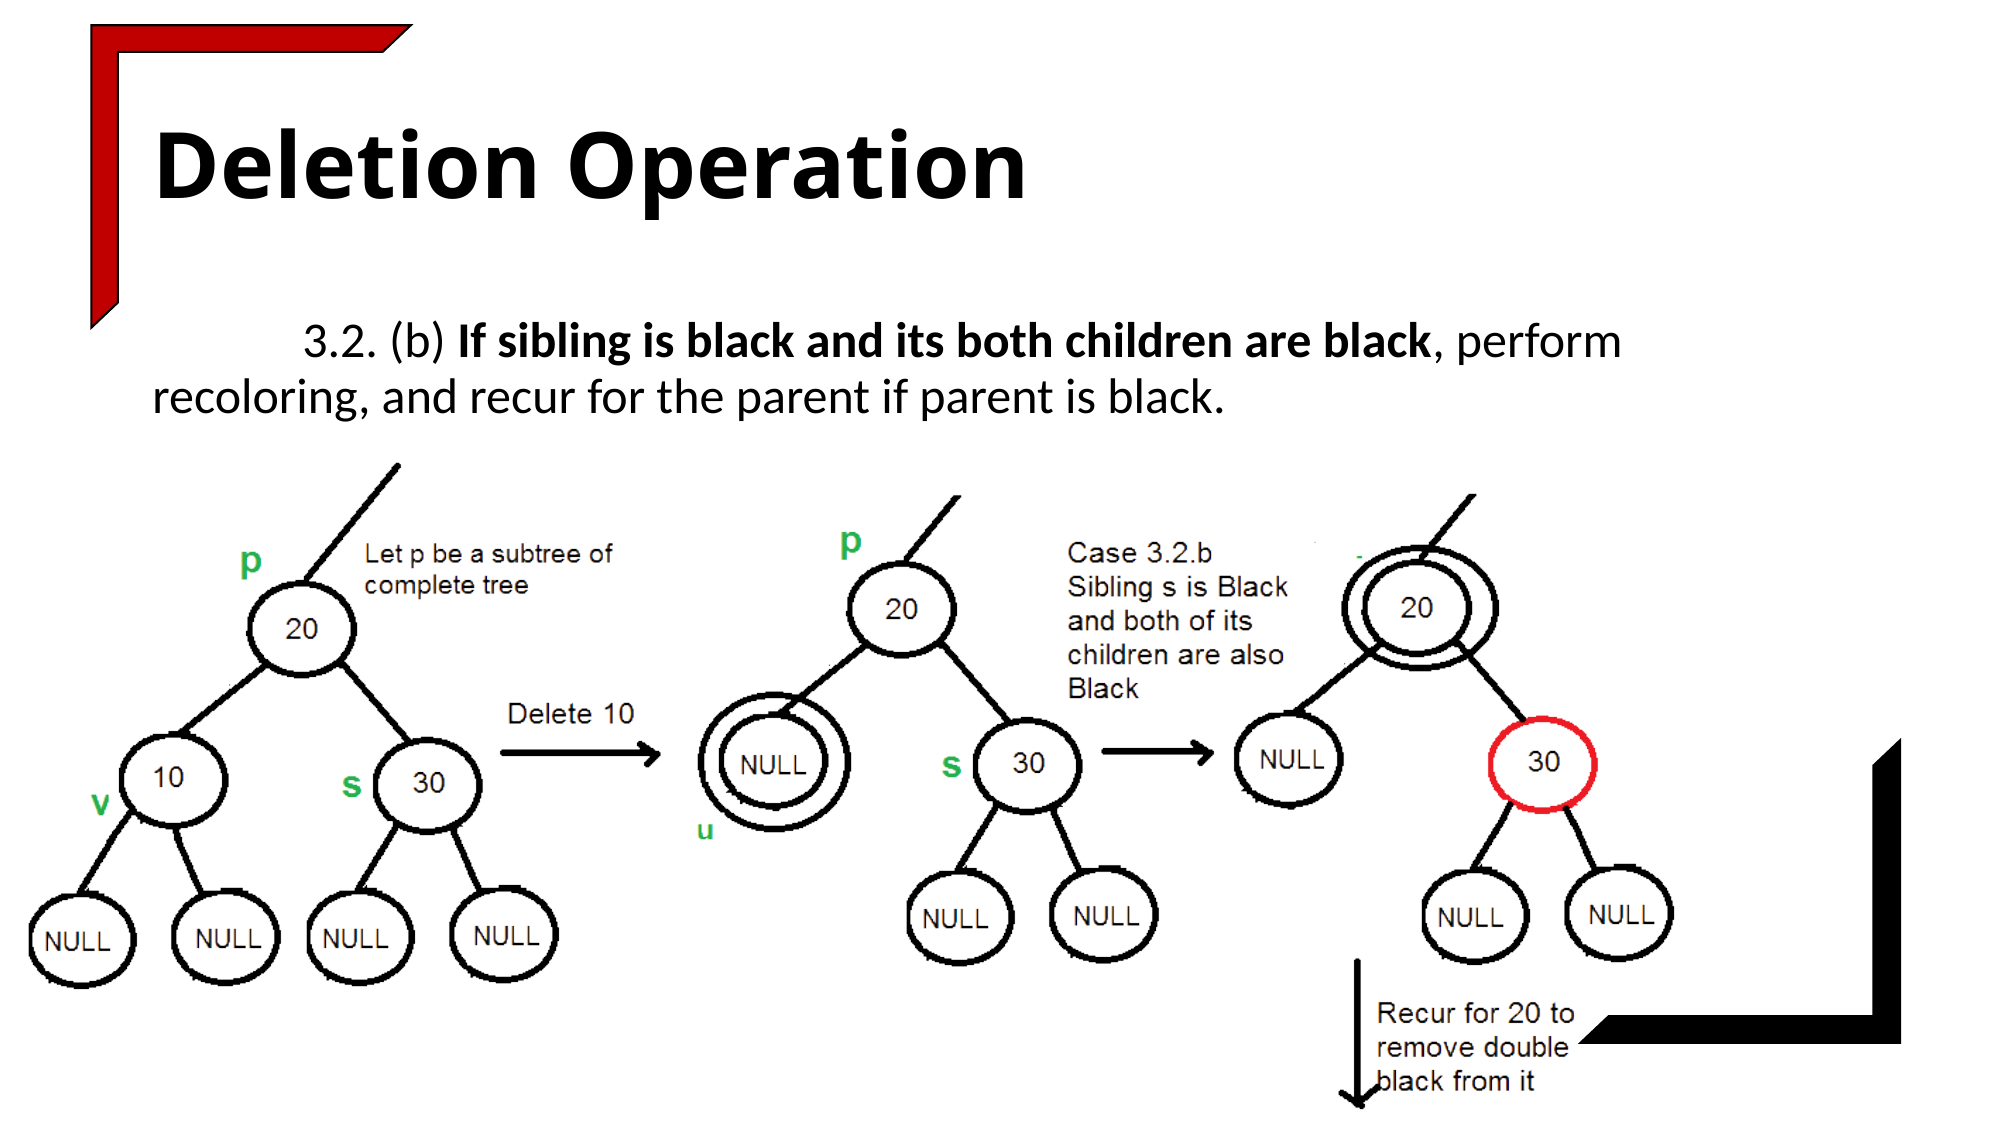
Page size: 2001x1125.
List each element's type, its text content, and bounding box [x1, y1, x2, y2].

picture [23, 419, 1690, 1125]
title Deletion Operation [137, 59, 1863, 278]
list 3.2. (b) If sibling is black and its both children are black, perform recoloring, and recur for the parent if parent is black. [137, 299, 1863, 1014]
